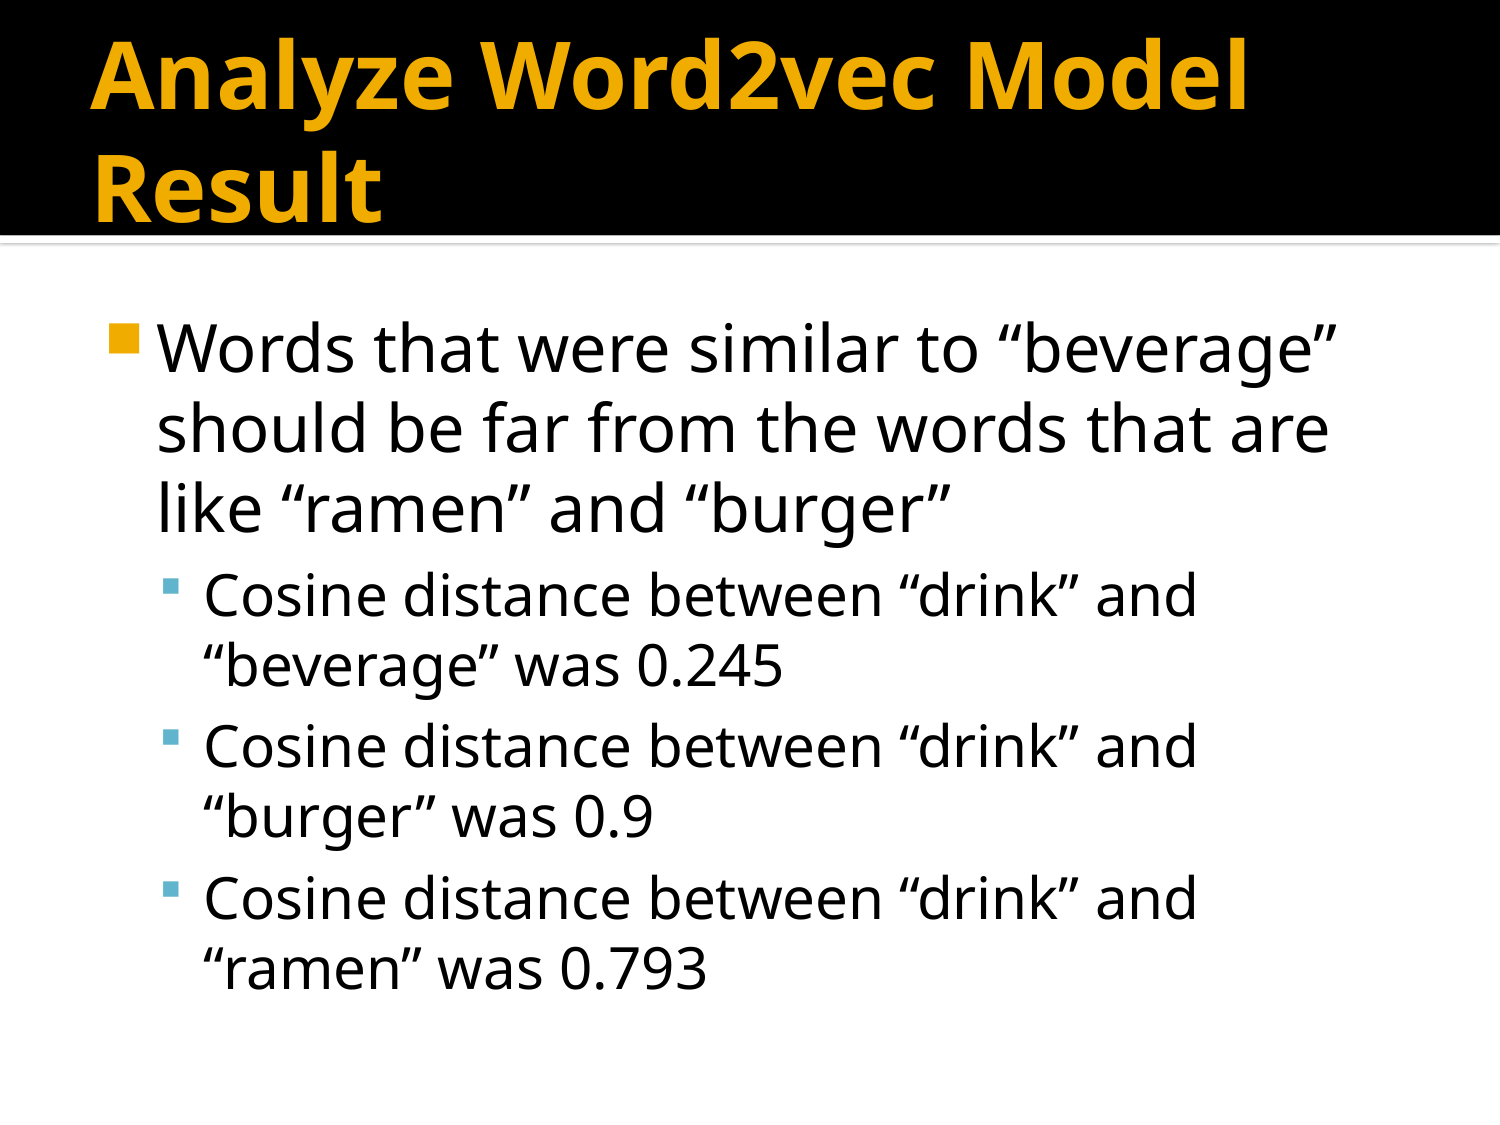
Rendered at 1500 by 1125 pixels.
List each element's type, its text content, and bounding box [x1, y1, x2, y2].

title Analyze Word2vec Model Result [75, 25, 1425, 231]
list Words that were similar to “beverage” should be far from the words that are like “ramen” and “burger” Cosine distance between “drink” and “beverage” was 0.245 Cosine distance between “drink” and “burger” was 0.9 Cosine distance between “drink” and “ramen” was 0.793 [75, 291, 1425, 1050]
